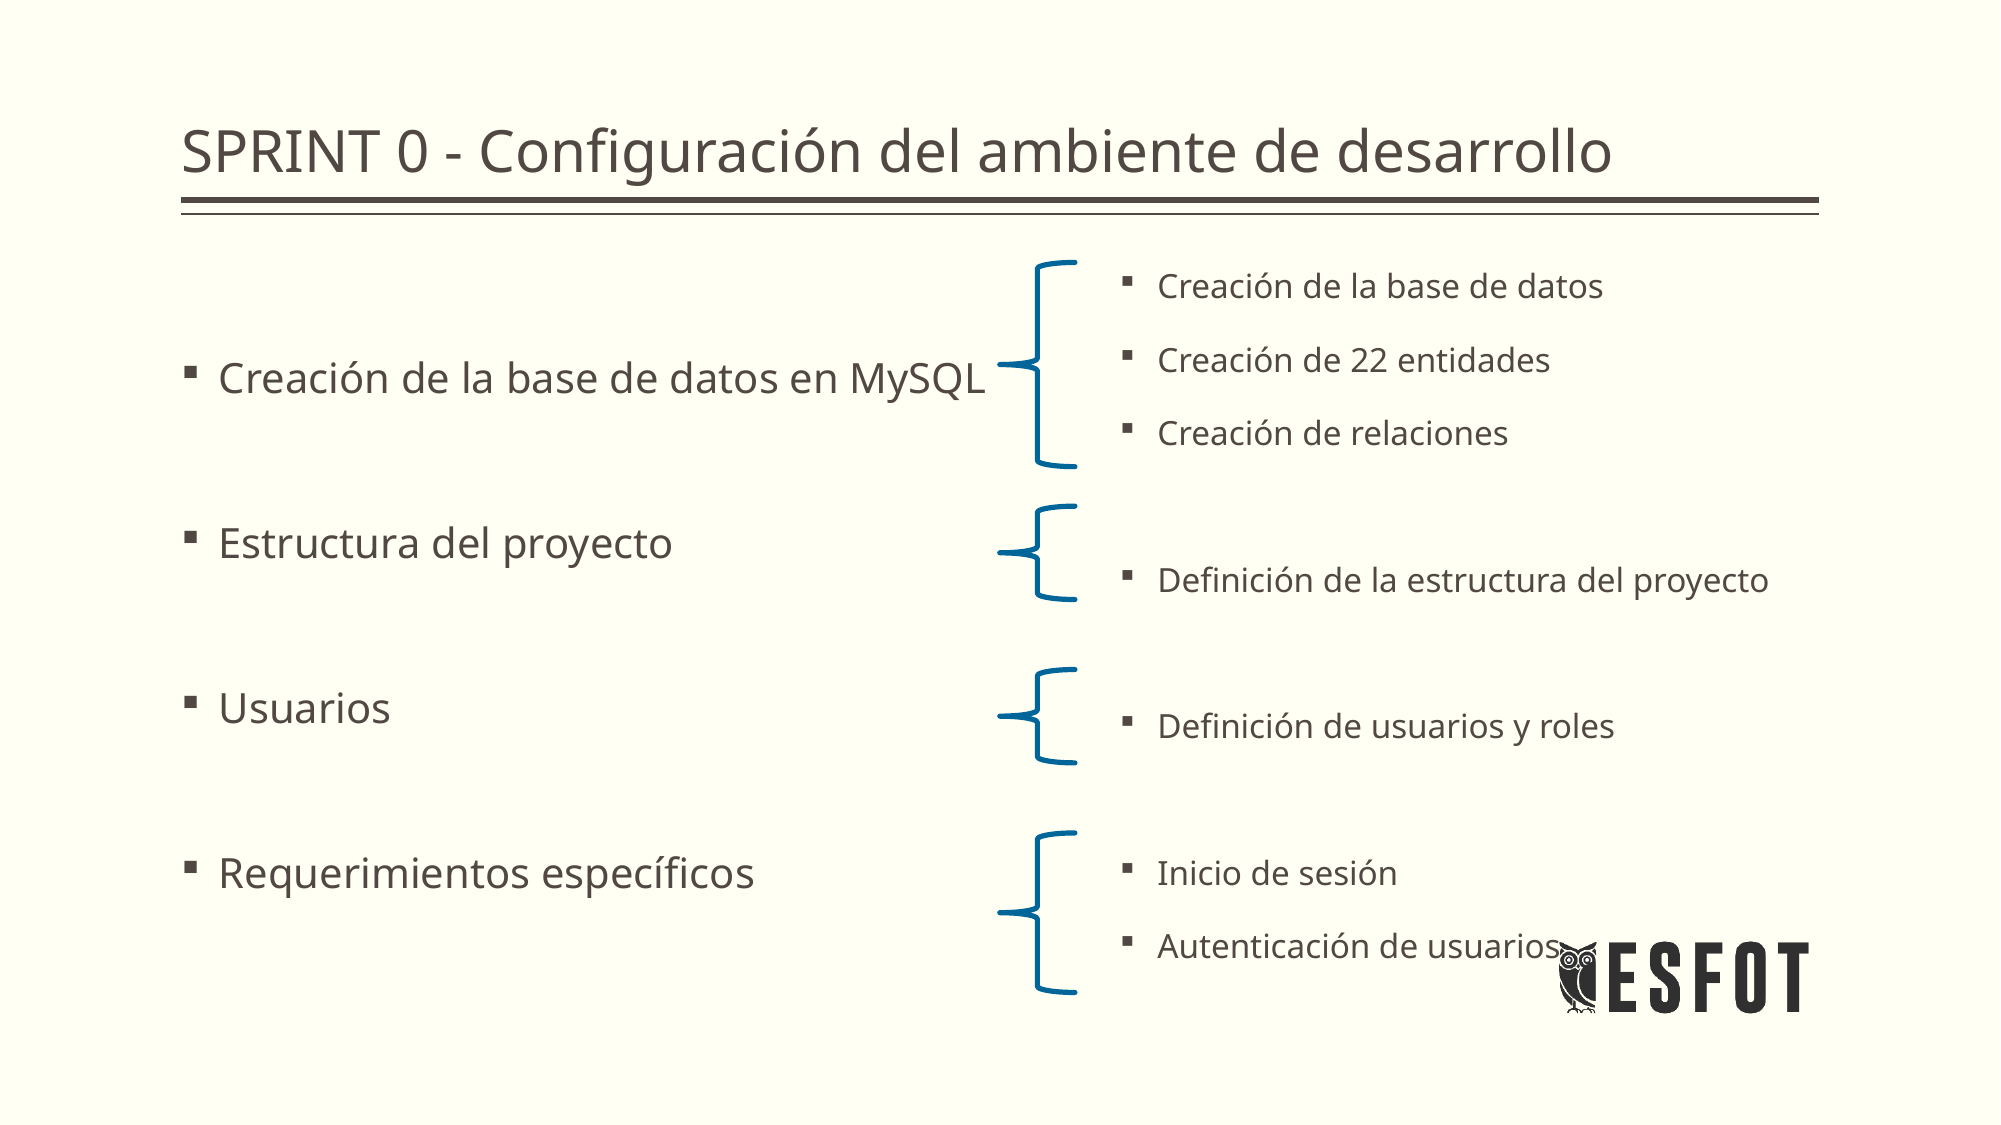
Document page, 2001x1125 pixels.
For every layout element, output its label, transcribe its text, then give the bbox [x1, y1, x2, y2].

list Creación de la base de datos Creación de 22 entidades Creación de relaciones Definición de la estructura del proyecto Definición de usuarios y roles Inicio de sesión Autenticación de usuarios [1119, 262, 1819, 1013]
text_box [999, 261, 1076, 468]
list Creación de la base de datos en MySQL Estructura del proyecto Usuarios Requerimientos específicos [181, 262, 989, 1013]
text_box [999, 668, 1076, 764]
picture [1547, 841, 1819, 1113]
text_box [999, 832, 1076, 994]
title SPRINT 0 - Configuración del ambiente de desarrollo [181, 12, 1819, 193]
text_box [999, 505, 1076, 601]
